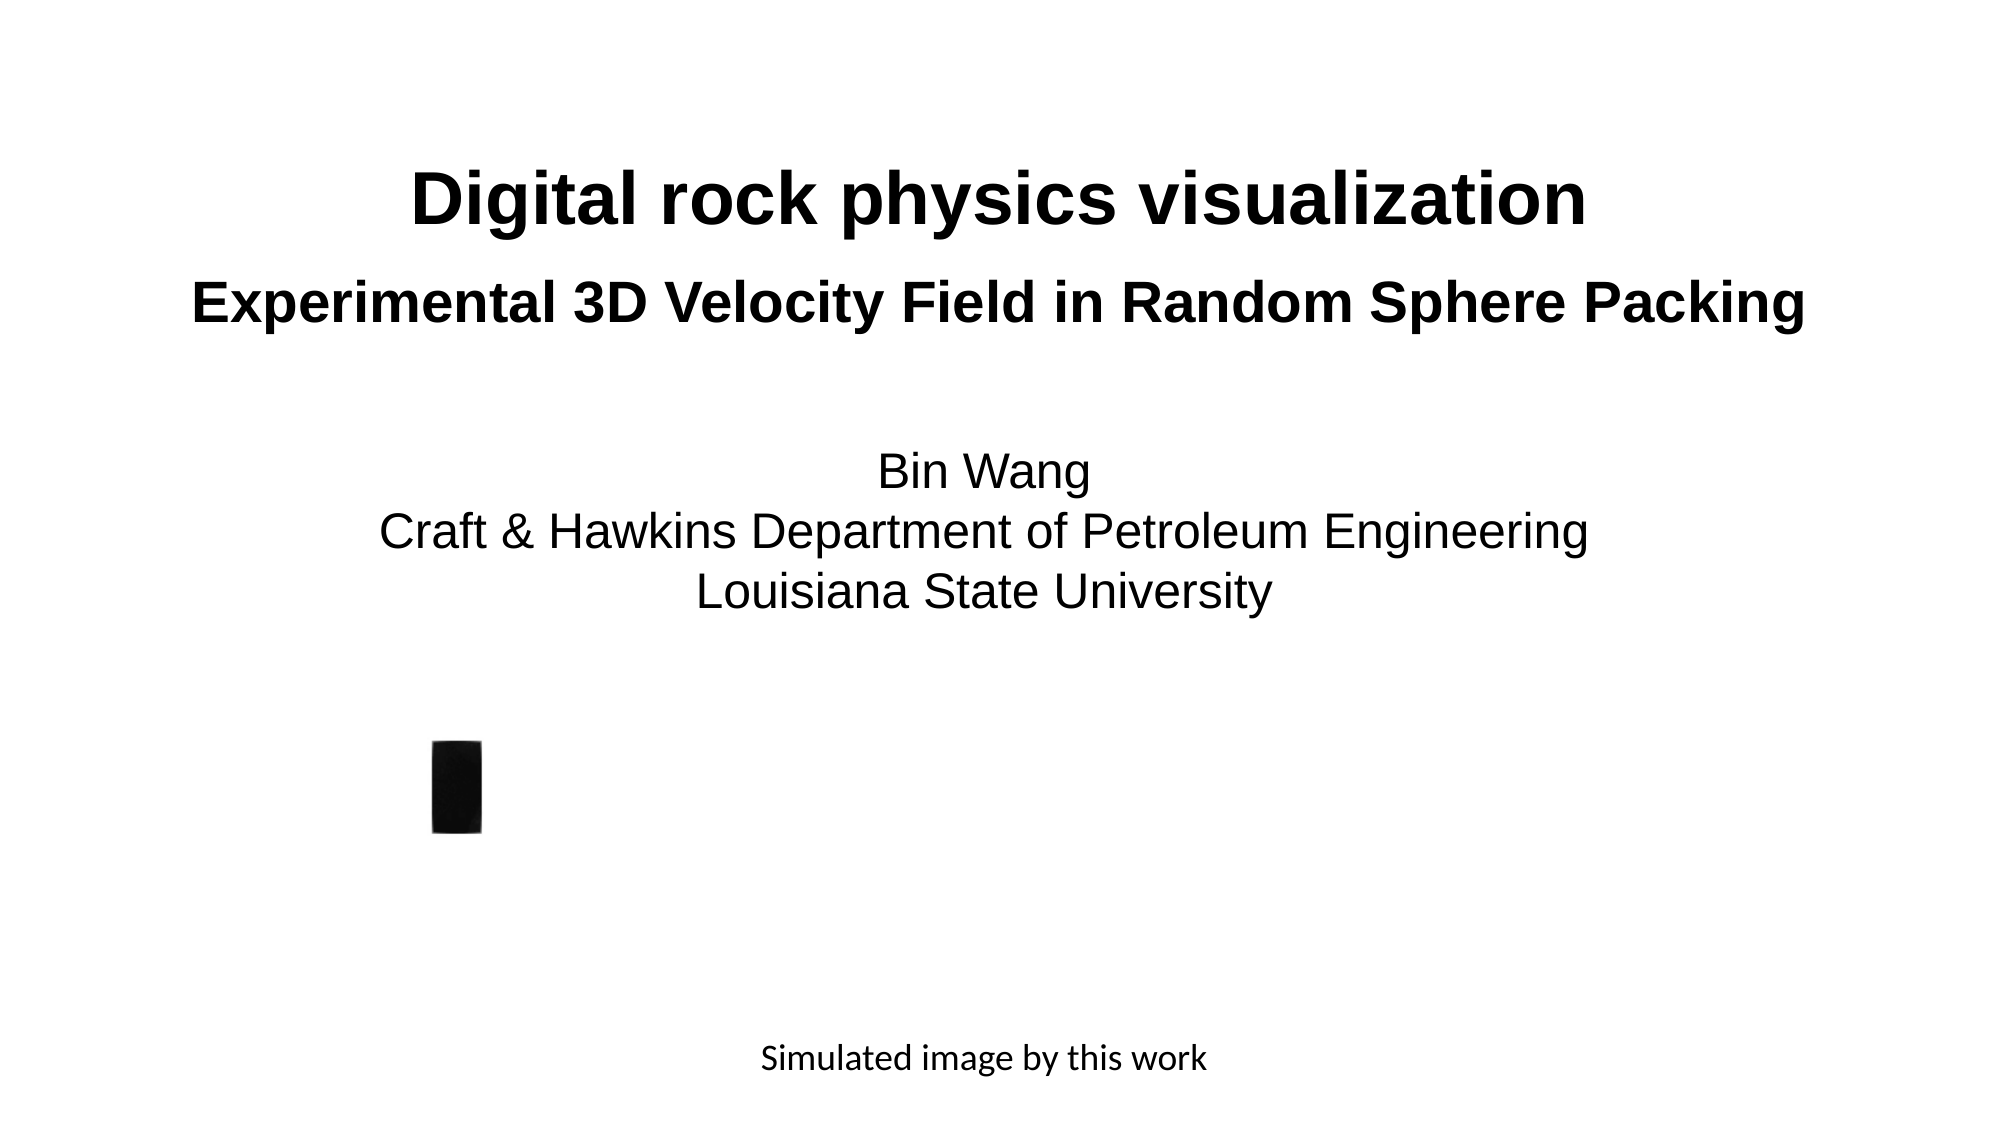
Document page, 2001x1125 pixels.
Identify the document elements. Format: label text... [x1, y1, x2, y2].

text_box Bin Wang Craft & Hawkins Department of Petroleum Engineering Louisiana State University [363, 430, 1605, 626]
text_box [397, 627, 1634, 1086]
text_box Digital rock physics visualization Experimental 3D Velocity Field in Random Sphere Packing [176, 142, 1824, 432]
